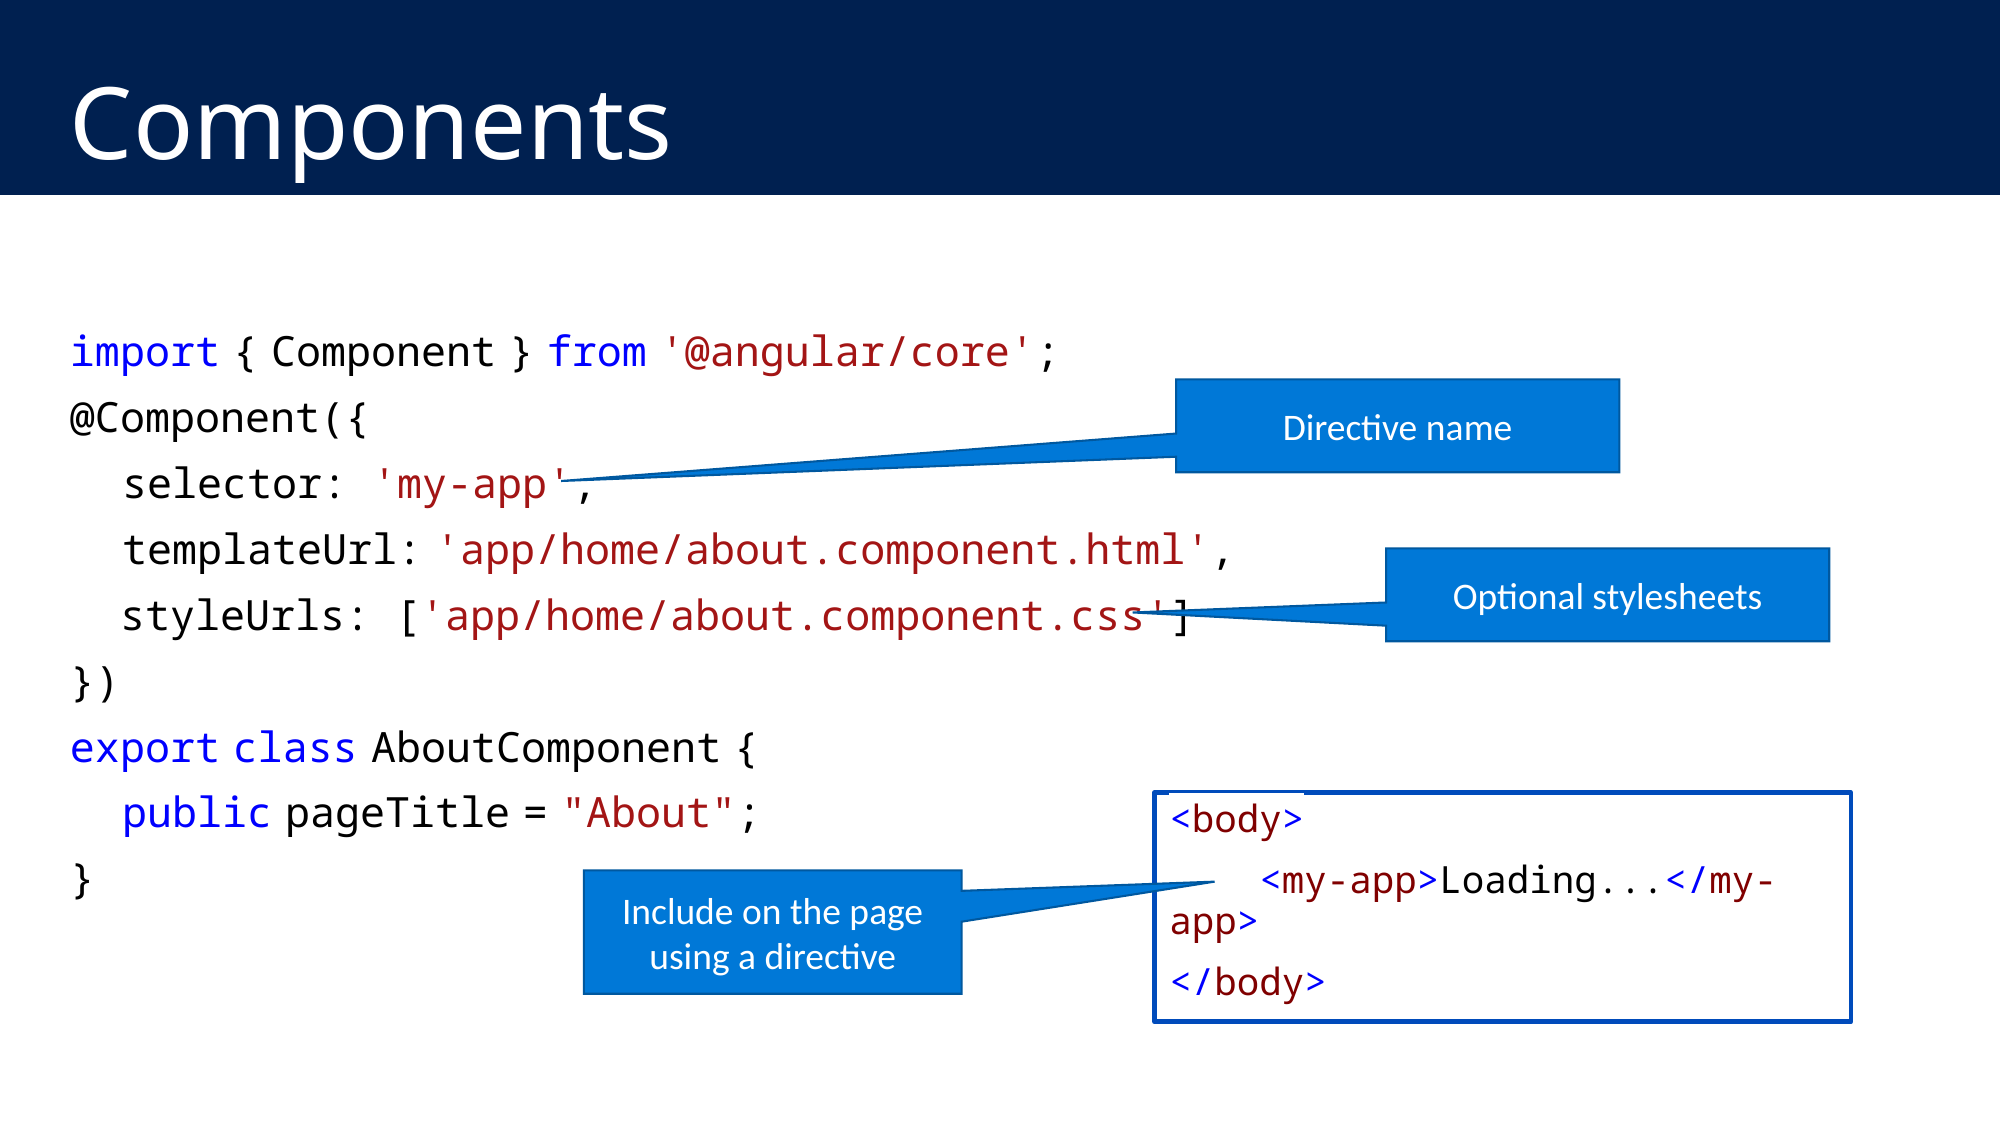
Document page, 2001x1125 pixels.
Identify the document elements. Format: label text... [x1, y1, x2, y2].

title Components [54, 52, 1945, 203]
list import { Component } from '@angular/core'; @Component({ selector: 'my-app', templateUrl: 'app/home/about.component.html', styleUrls: ['app/home/about.component.css'] }) export class AboutComponent { public pageTitle = "About"; } [54, 323, 1387, 871]
text_box Include on the page using a directive [582, 869, 1215, 995]
text_box Optional stylesheets [1132, 547, 1831, 643]
text_box <body> <my-app>Loading...</my-app> </body> [1154, 792, 1851, 1022]
text_box Directive name [561, 378, 1621, 483]
